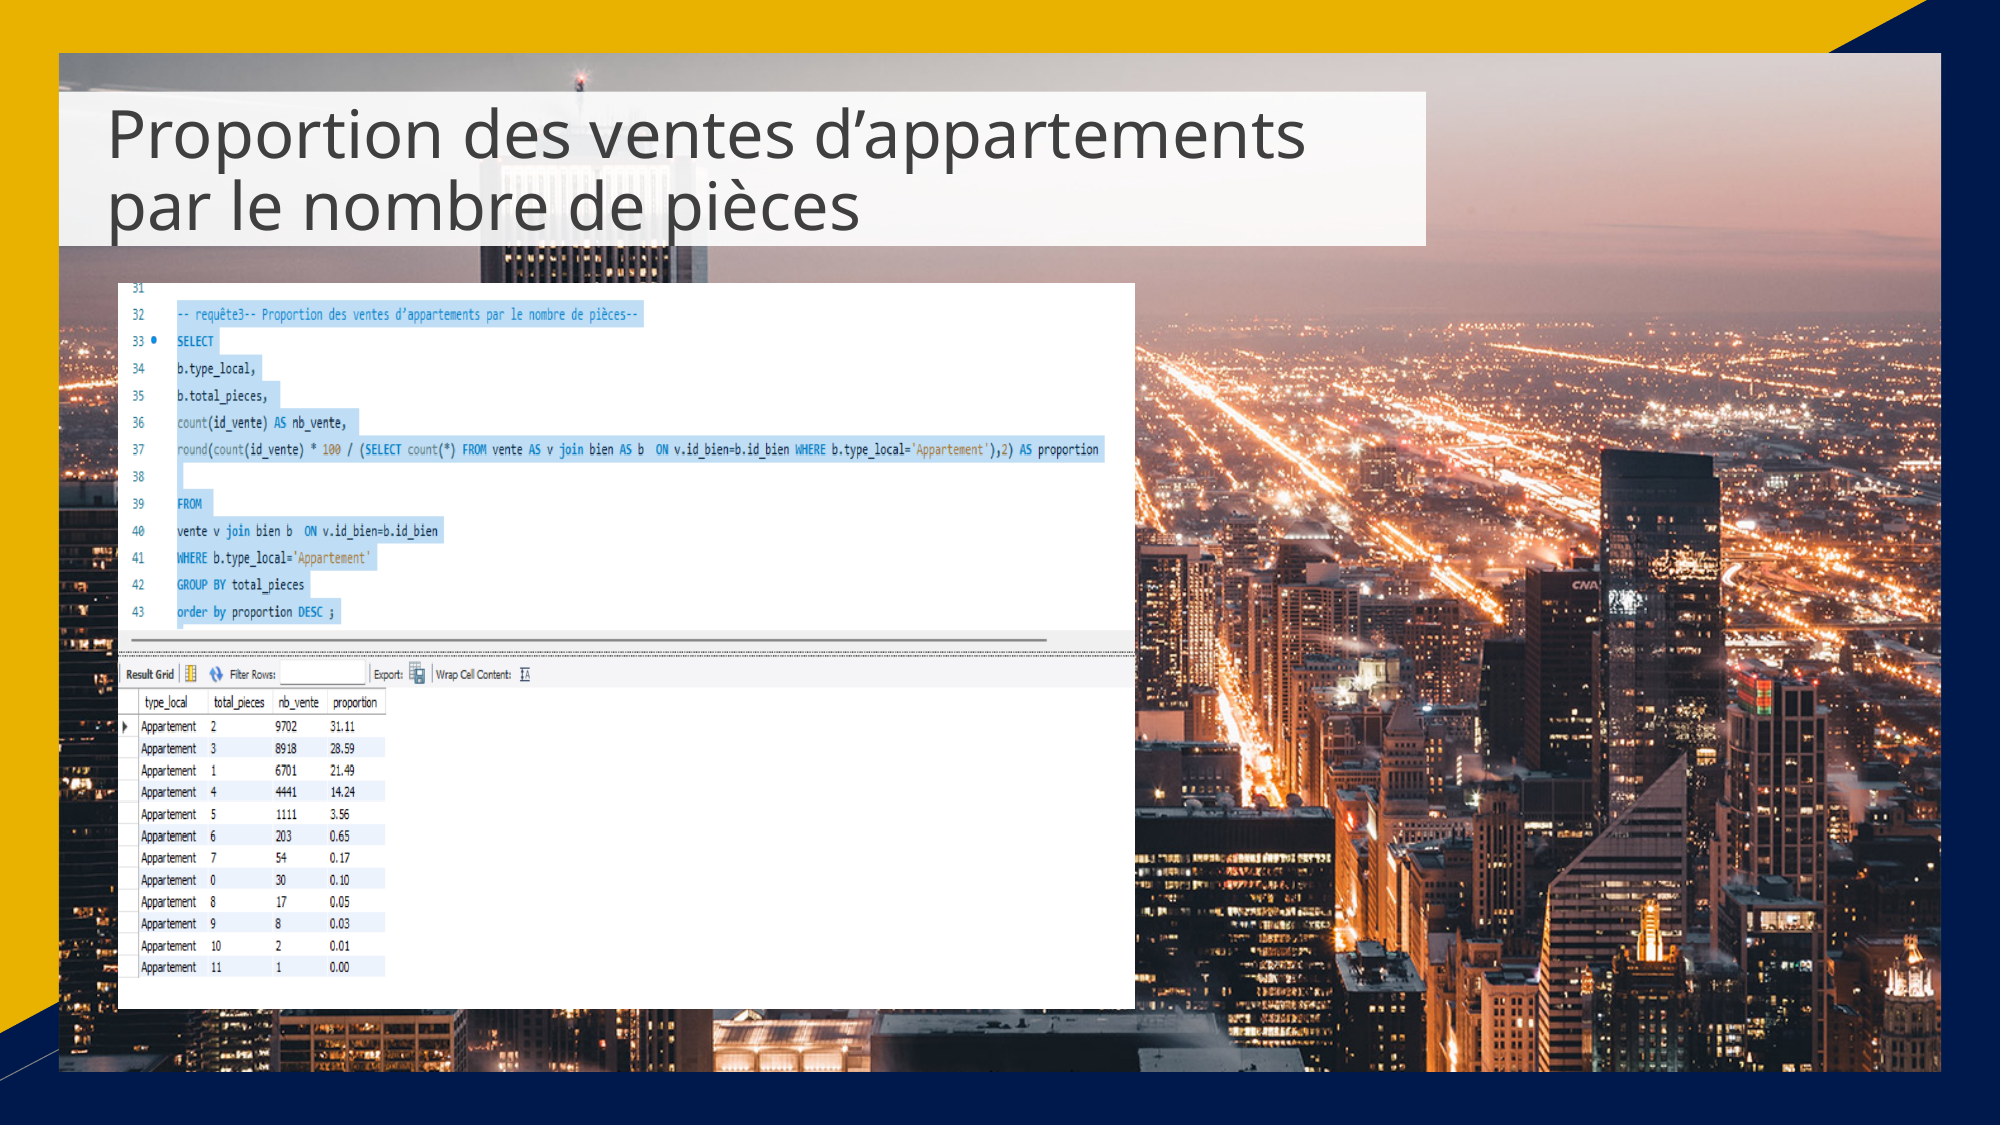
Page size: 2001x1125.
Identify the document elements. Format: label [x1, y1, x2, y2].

picture [58, 53, 1942, 1072]
